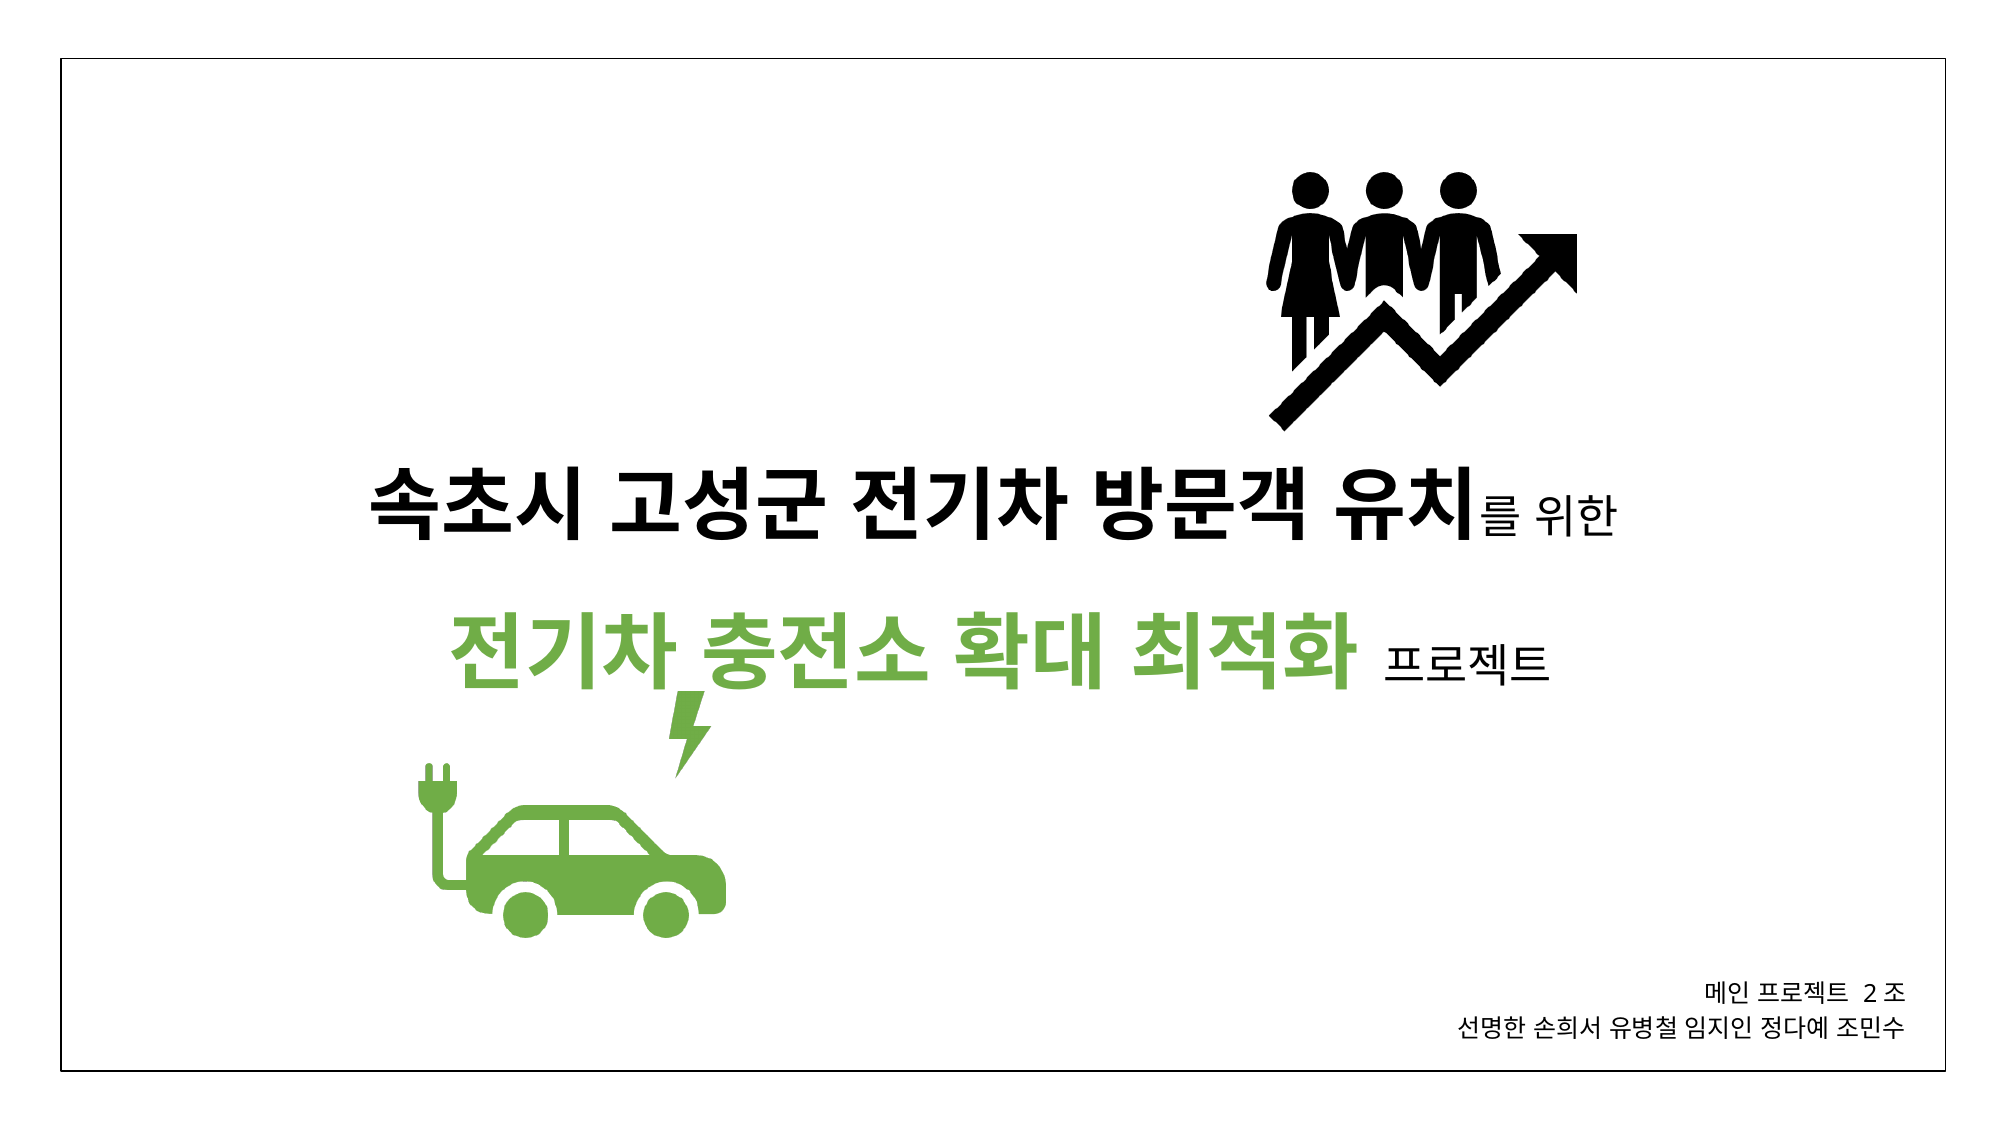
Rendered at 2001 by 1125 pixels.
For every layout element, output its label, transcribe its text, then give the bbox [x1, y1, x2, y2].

text_box [60, 58, 1946, 1072]
title 속초시 고성군 전기차 방문객 유치를 위한 전기차 충전소 확대 최적화 프로젝트 [350, 382, 1650, 797]
text_box 메인 프로젝트 2조 선명한 손희서 유병철 임지인 정다예 조민수 [891, 963, 1922, 1051]
picture [1243, 116, 1599, 472]
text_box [403, 680, 741, 1022]
